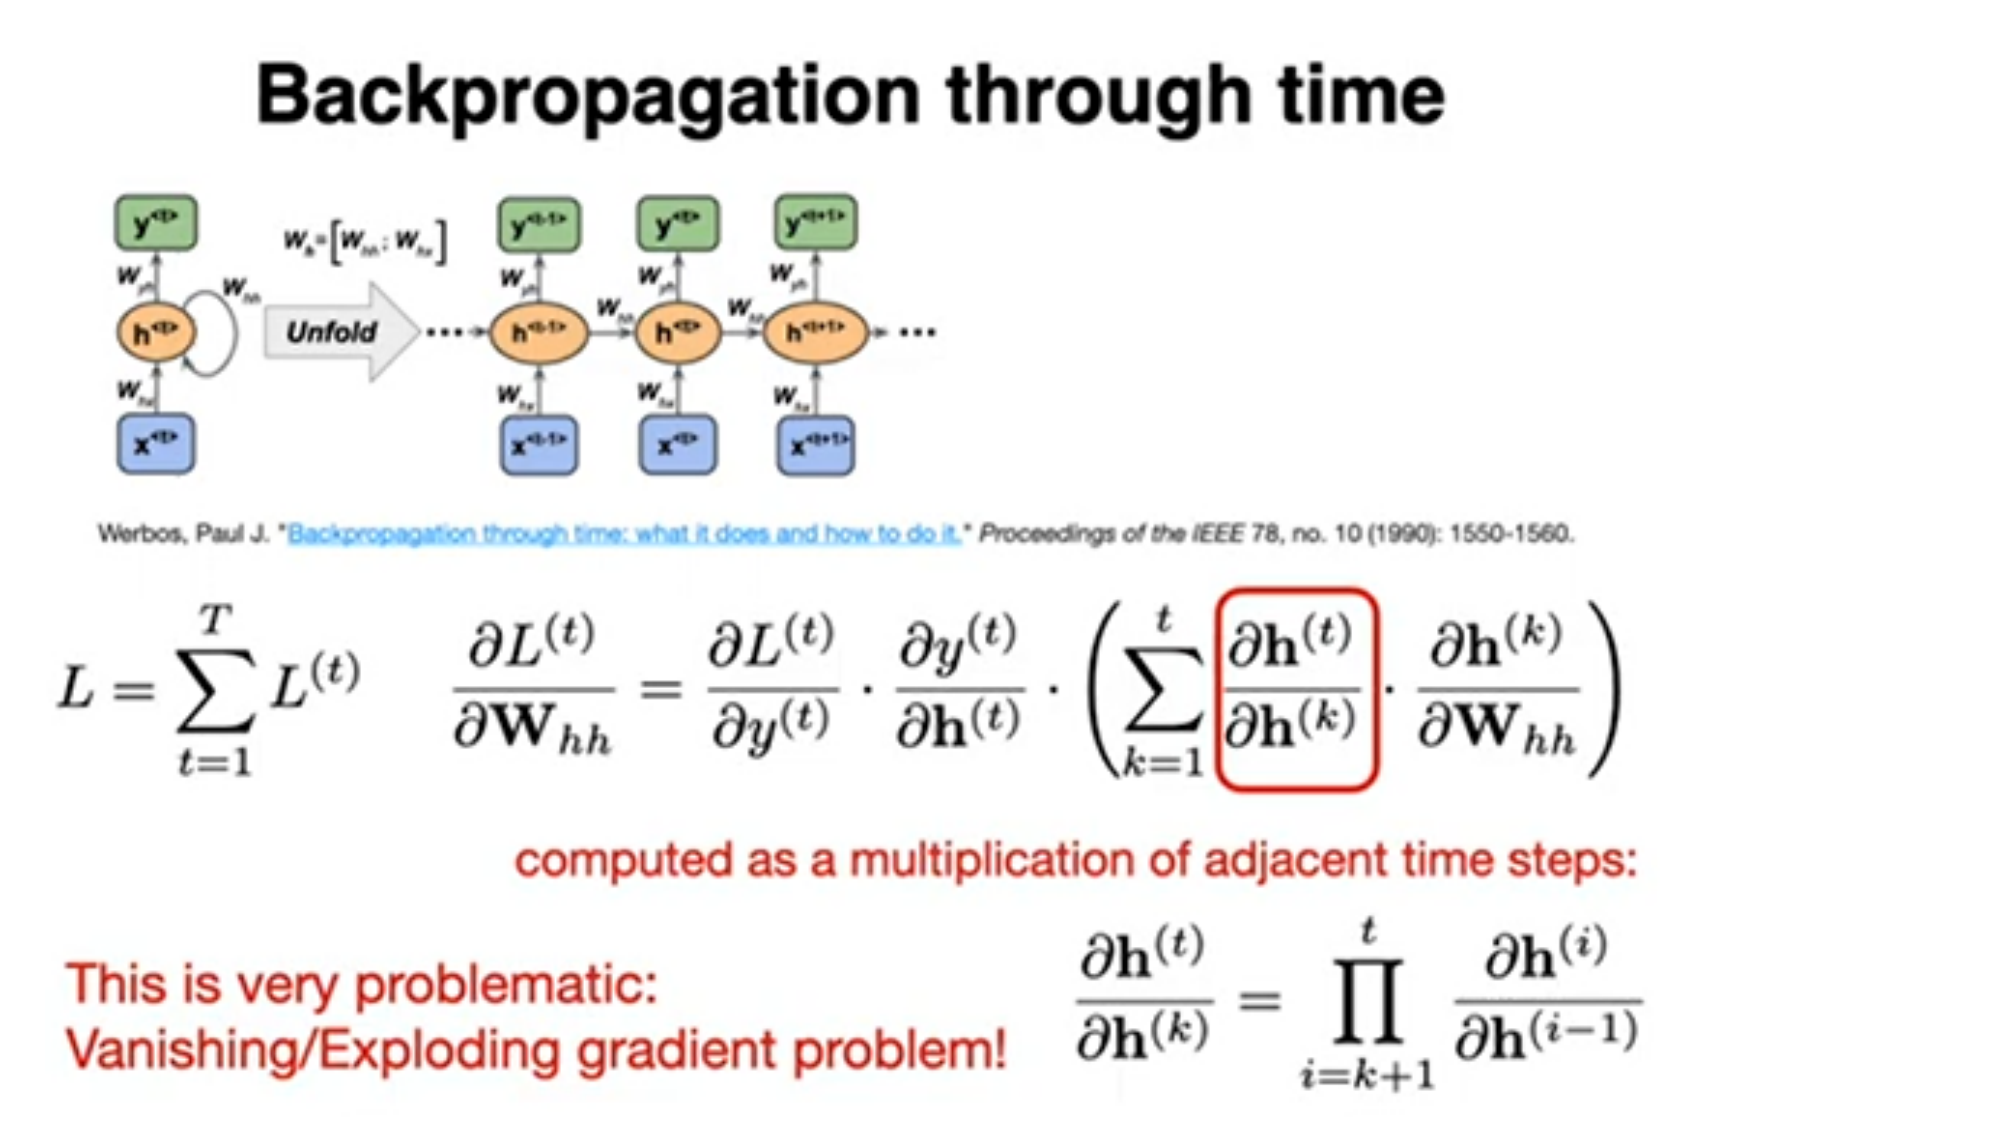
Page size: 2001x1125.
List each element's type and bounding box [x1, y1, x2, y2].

picture [45, 30, 1665, 1117]
